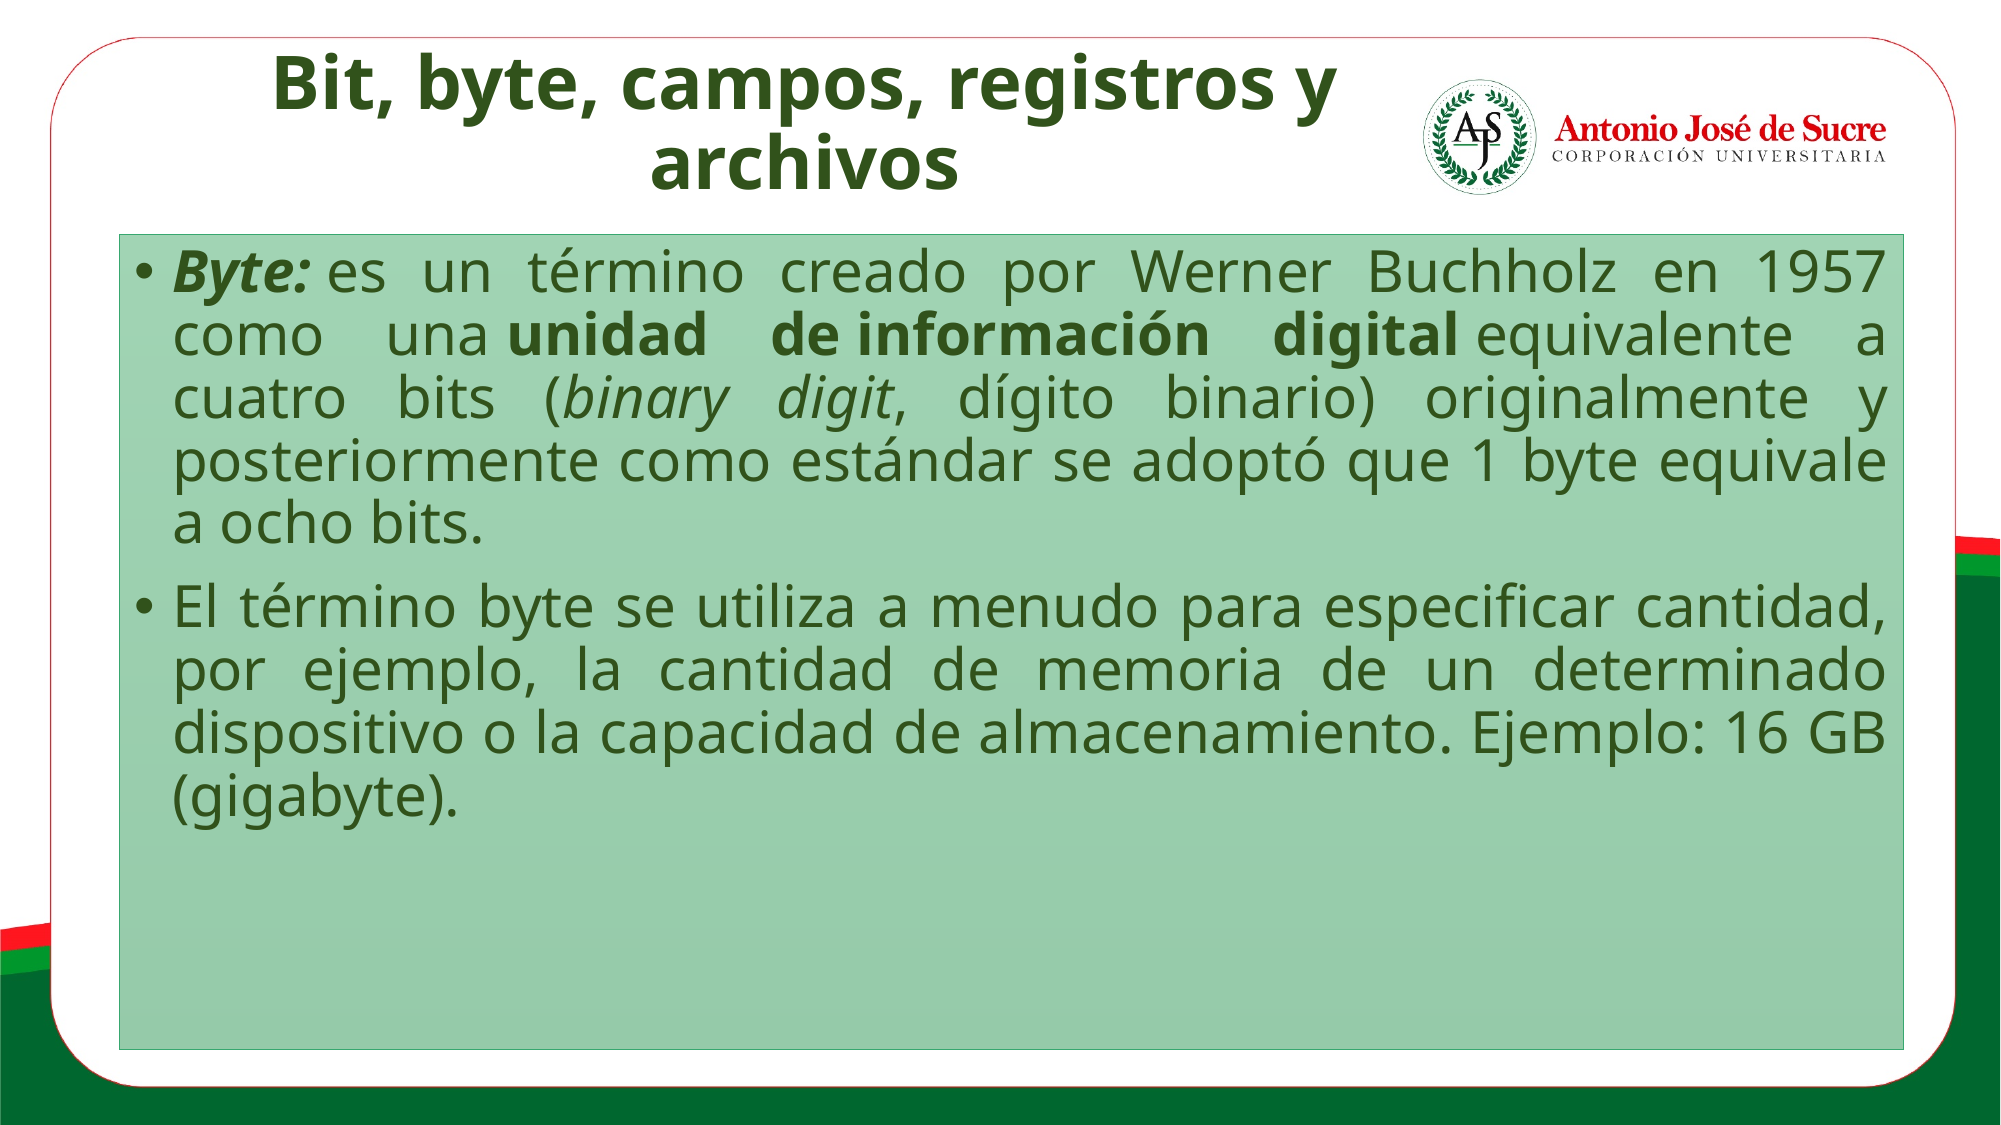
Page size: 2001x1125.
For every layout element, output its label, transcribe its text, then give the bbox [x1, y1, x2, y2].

list Byte: es un término creado por Werner Buchholz en 1957 como una unidad de información digital equivalente a cuatro bits (binary digit, dígito binario) originalmente y posteriormente como estándar se adoptó que 1 byte equivale a ocho bits. El término byte se utiliza a menudo para especificar cantidad, por ejemplo, la cantidad de memoria de un determinado dispositivo o la capacidad de almacenamiento. Ejemplo: 16 GB (gigabyte). [119, 234, 1904, 1050]
picture [0, 0, 2001, 1125]
text_box Bit, byte, campos, registros y archivos [227, 37, 1383, 215]
